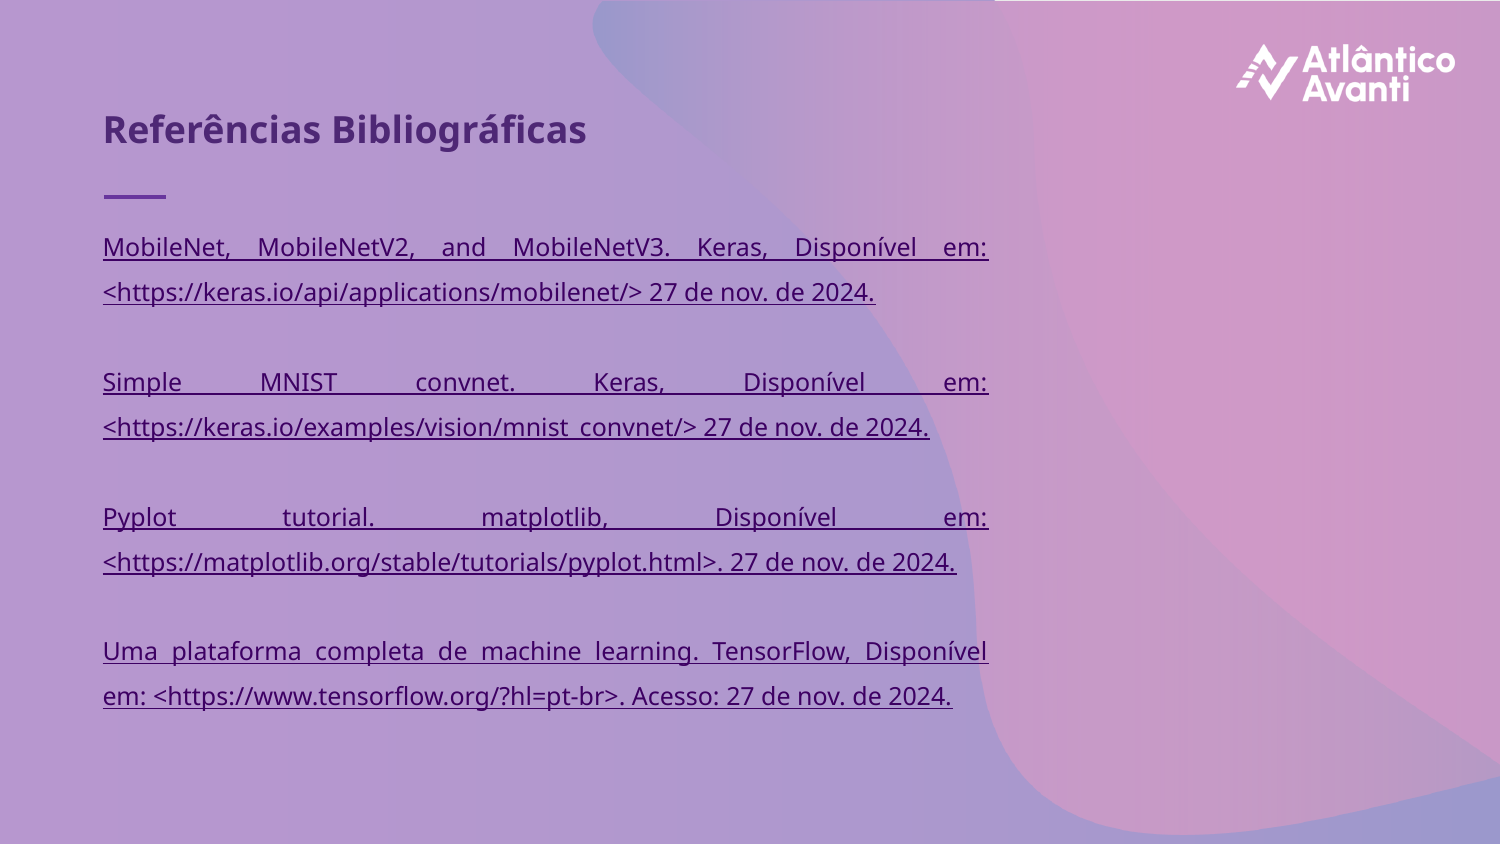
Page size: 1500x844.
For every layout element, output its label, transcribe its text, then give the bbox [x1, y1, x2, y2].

list MobileNet, MobileNetV2, and MobileNetV3. Keras, Disponível em: <https://keras.io/api/applications/mobilenet/> 27 de nov. de 2024. Simple MNIST convnet. Keras, Disponível em: <https://keras.io/examples/vision/mnist_convnet/> 27 de nov. de 2024. Pyplot tutorial. matplotlib, Disponível em: <https://matplotlib.org/stable/tutorials/pyplot.html>. 27 de nov. de 2024. Uma plataforma completa de machine learning. TensorFlow, Disponível em: <https://www.tensorflow.org/?hl=pt-br>. Acesso: 27 de nov. de 2024. [87, 209, 1004, 779]
title Referências Bibliográficas [87, 71, 1338, 185]
